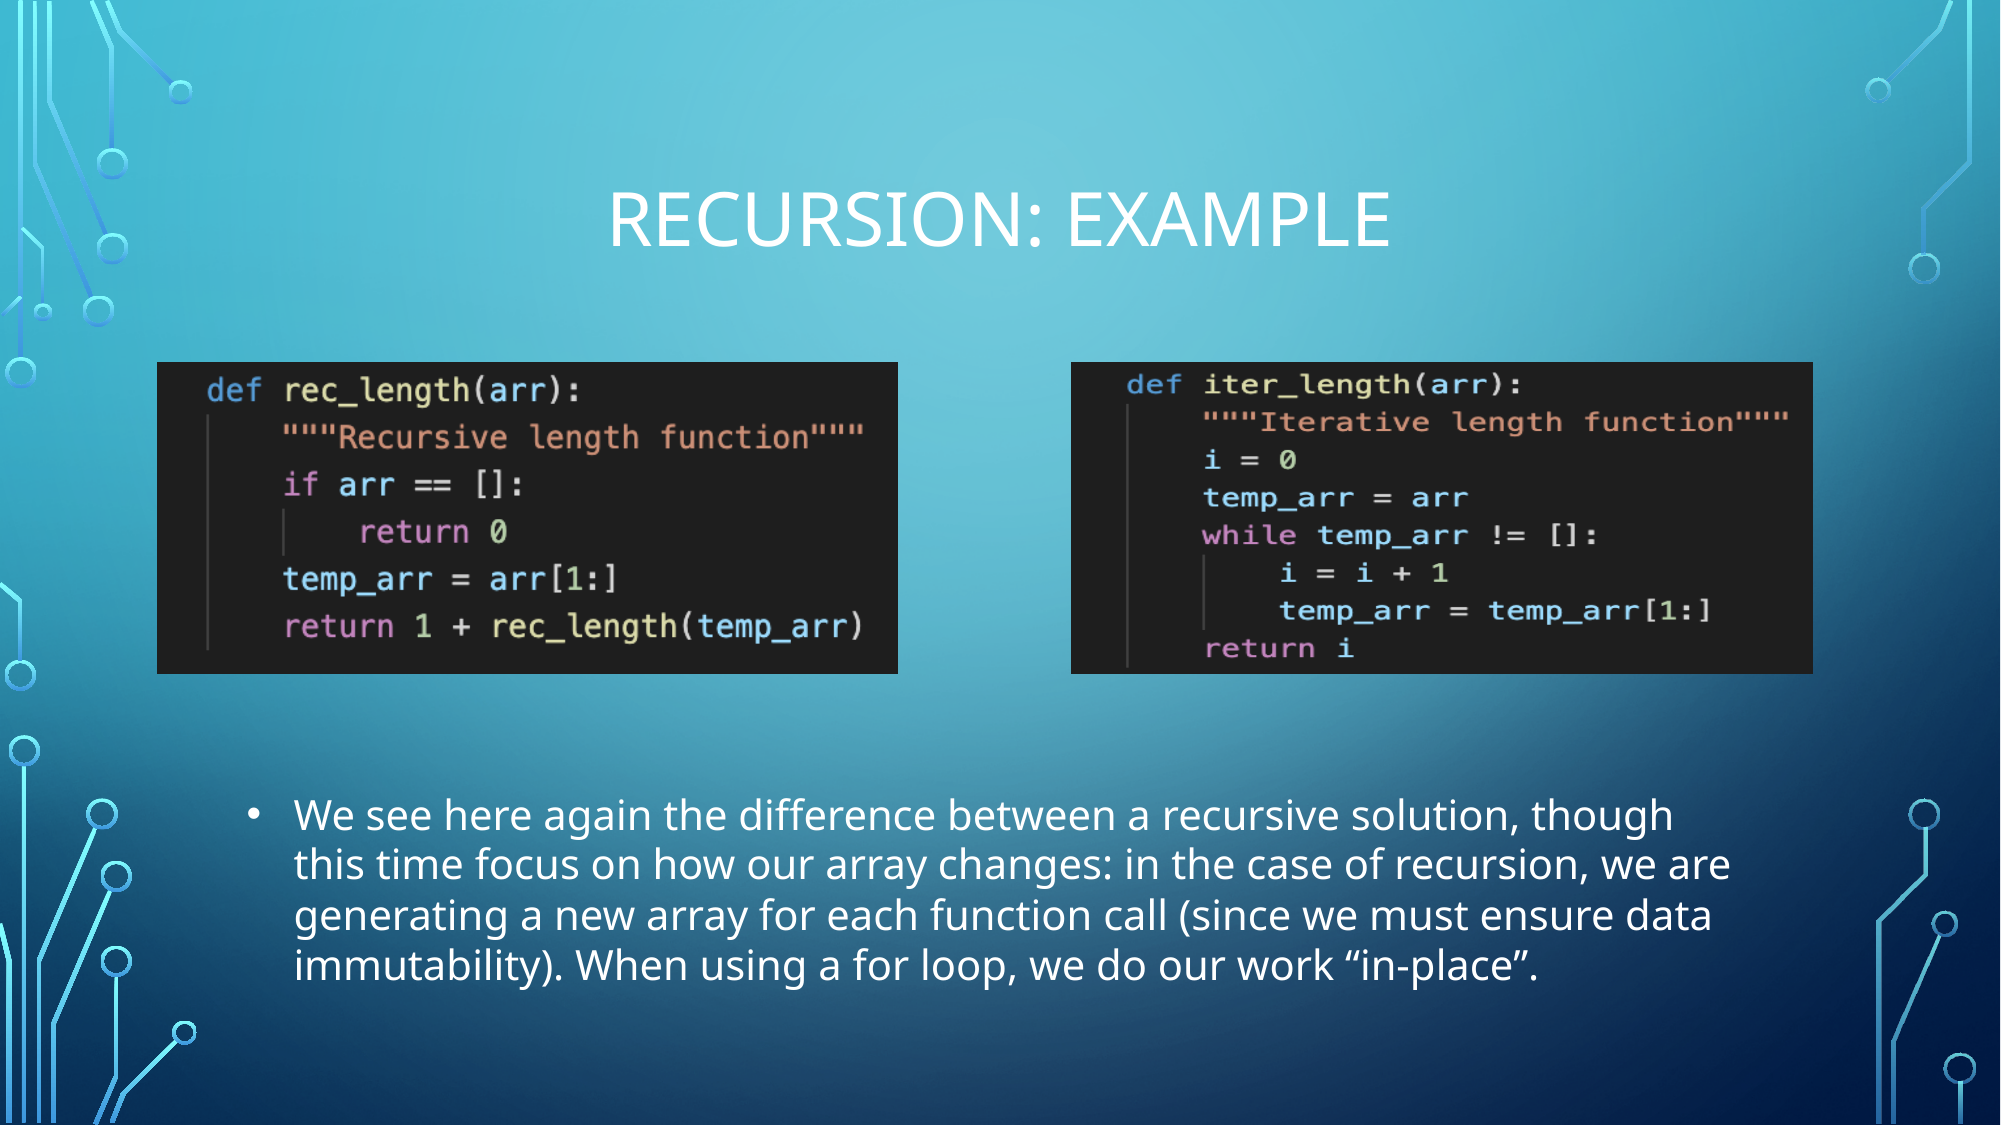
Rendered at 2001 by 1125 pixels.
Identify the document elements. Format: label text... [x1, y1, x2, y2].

picture [156, 362, 899, 674]
picture [1071, 362, 1813, 674]
text_box We see here again the difference between a recursive solution, though this time focus on how our array changes: in the case of recursion, we are generating a new array for each function call (since we must ensure data immutability). When using a for loop, we do our work “in-place”. [231, 780, 1768, 996]
title Recursion: example [187, 101, 1813, 344]
